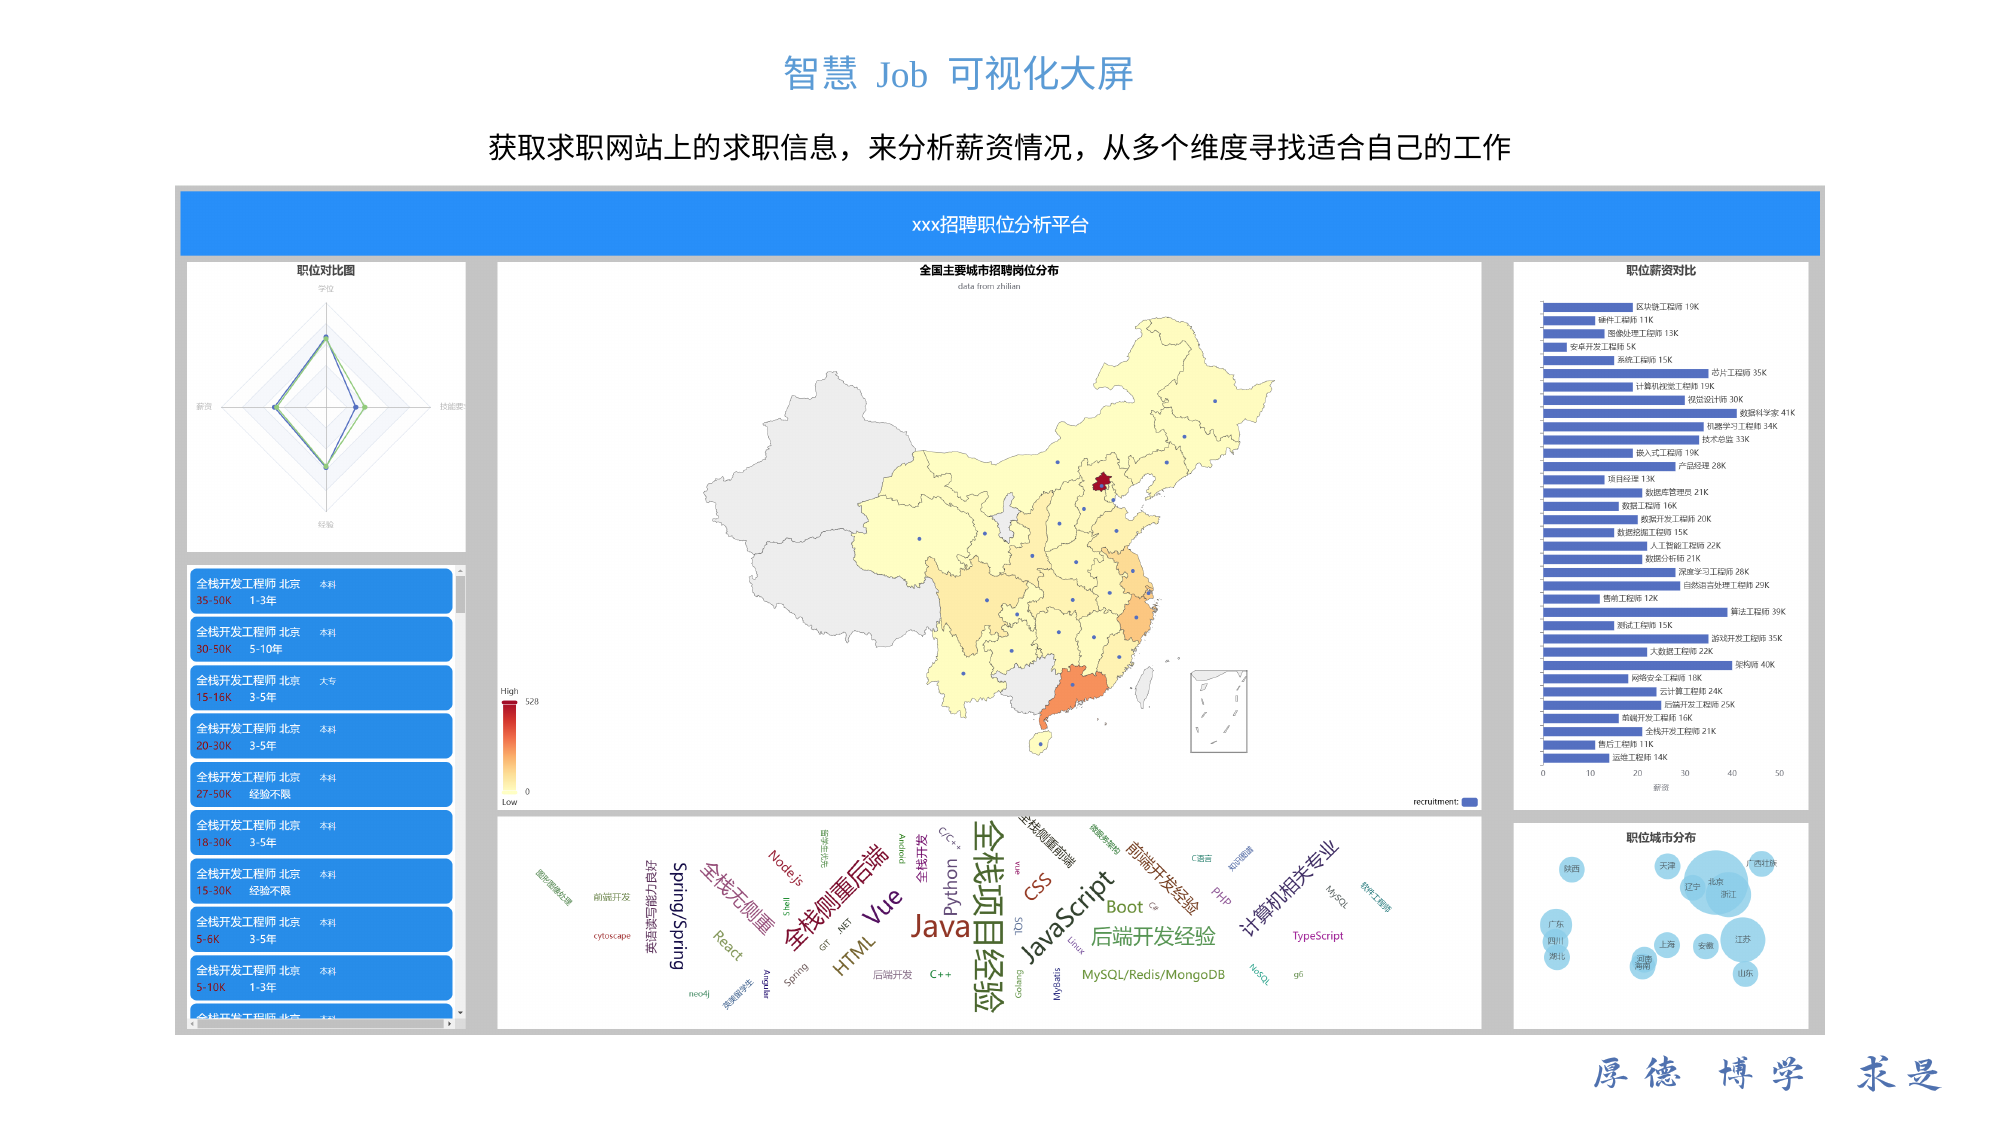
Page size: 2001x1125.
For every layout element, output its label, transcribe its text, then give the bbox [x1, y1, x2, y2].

text_box 智慧 Job 可视化大屏 [255, 42, 1663, 103]
text_box 获取求职网站上的求职信息，来分析薪资情况，从多个维度寻找适合自己的工作 [175, 122, 1825, 173]
picture [175, 185, 1825, 1035]
